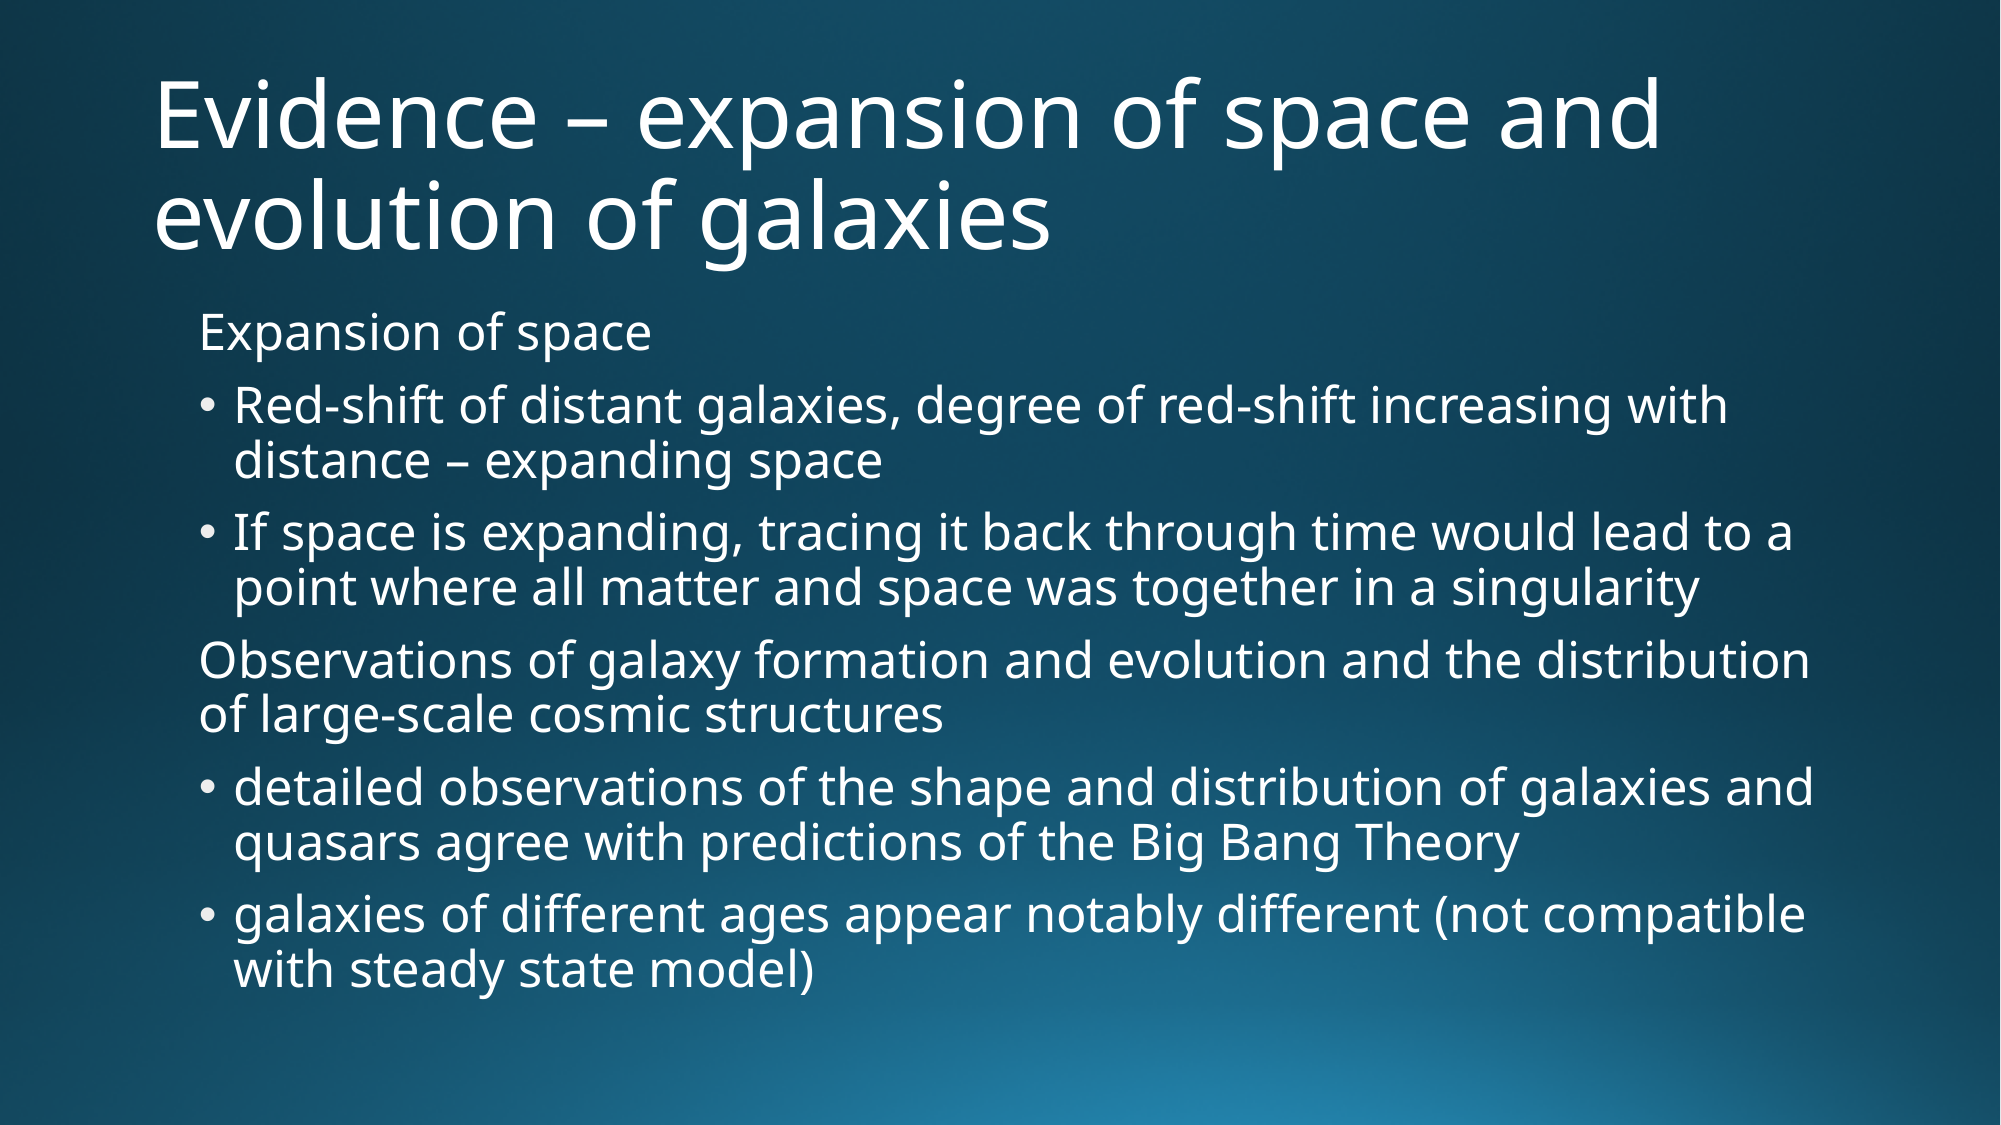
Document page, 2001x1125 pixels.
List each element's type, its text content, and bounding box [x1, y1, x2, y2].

picture [0, 0, 2001, 1125]
title Evidence – expansion of space and evolution of galaxies [137, 59, 1863, 278]
list Expansion of space Red-shift of distant galaxies, degree of red-shift increasing with distance – expanding space If space is expanding, tracing it back through time would lead to a point where all matter and space was together in a singularity Observations of galaxy formation and evolution and the distribution of large-scale cosmic structures detailed observations of the shape and distribution of galaxies and quasars agree with predictions of the Big Bang Theory galaxies of different ages appear notably different (not compatible with steady state model) [183, 299, 1863, 1014]
